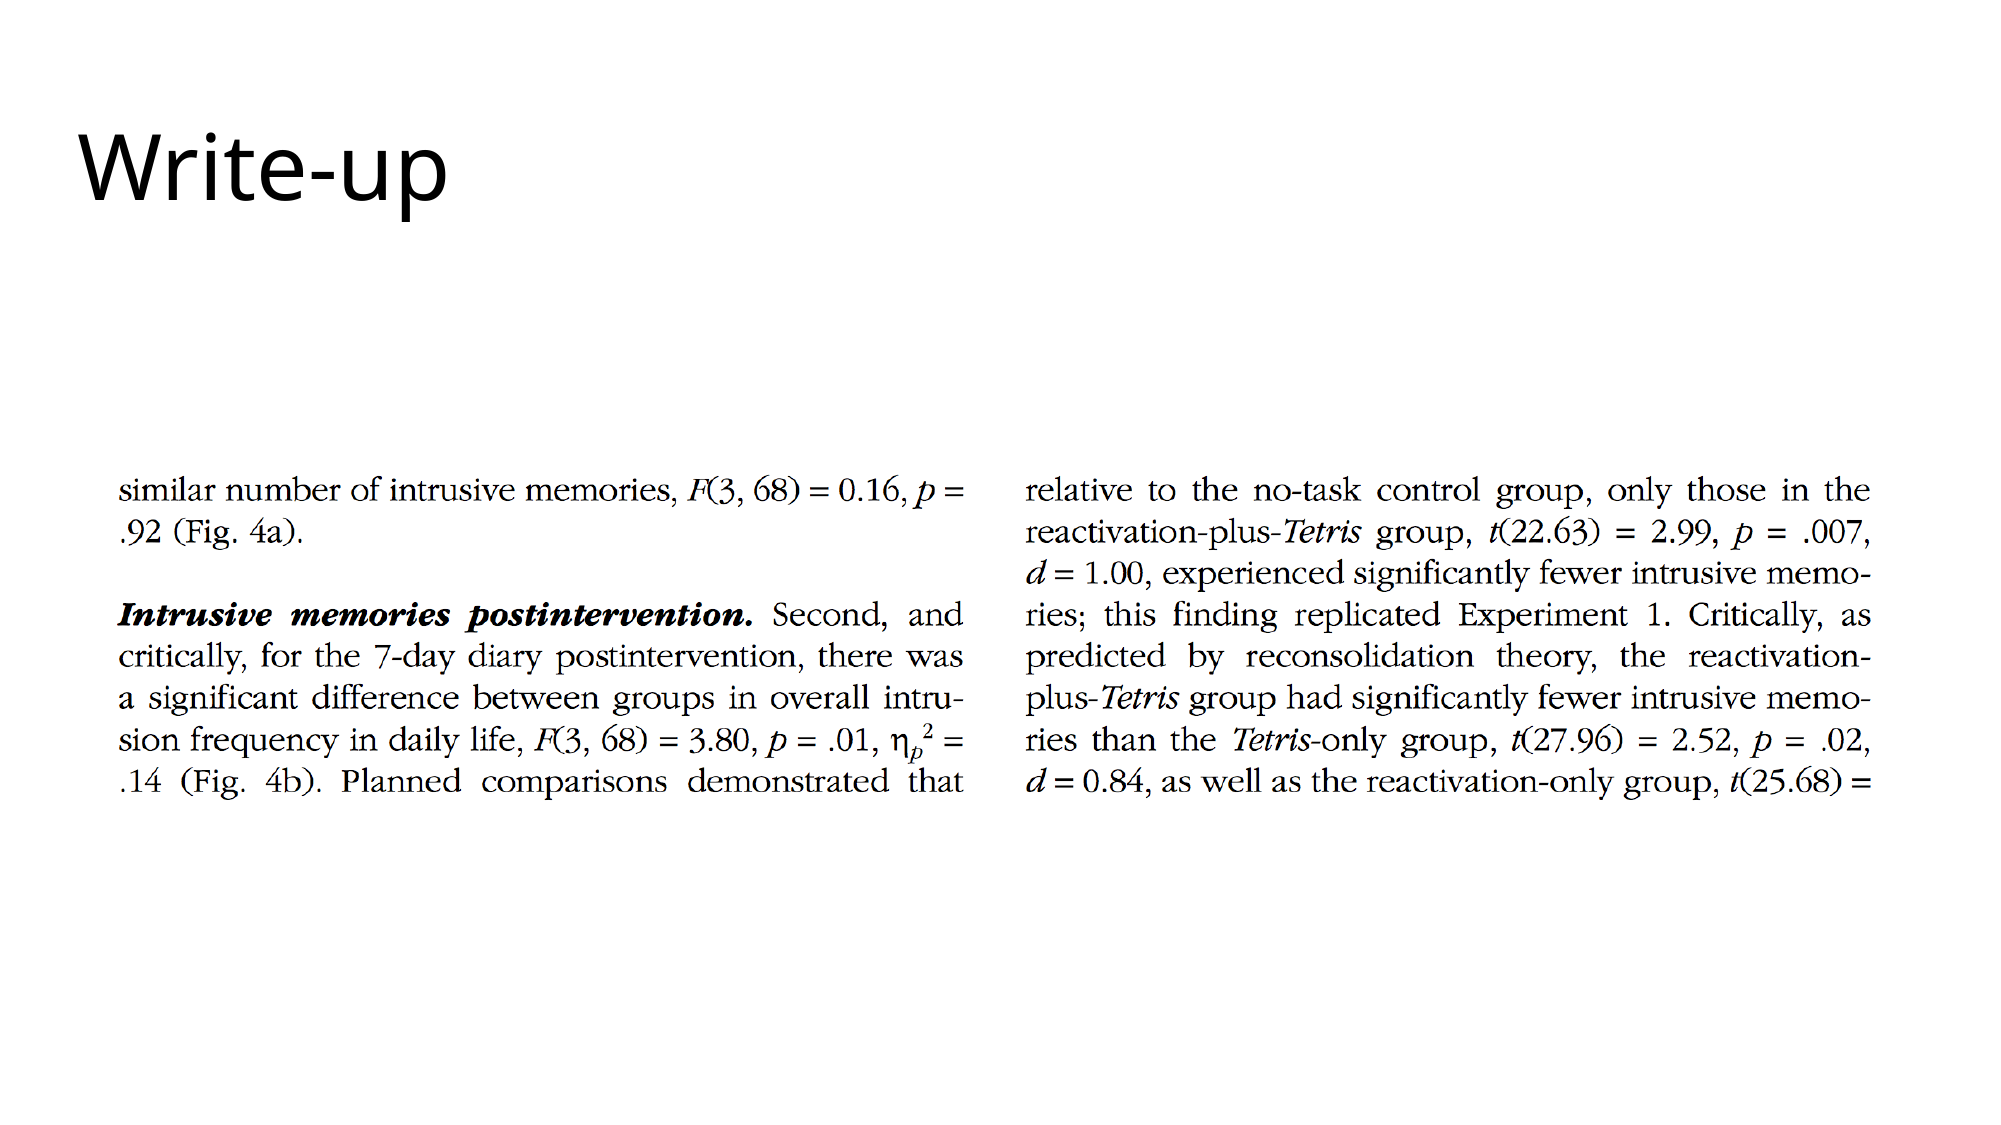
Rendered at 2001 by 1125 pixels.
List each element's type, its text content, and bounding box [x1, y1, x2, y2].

title Write-up [62, 62, 1938, 280]
picture [99, 436, 1900, 831]
